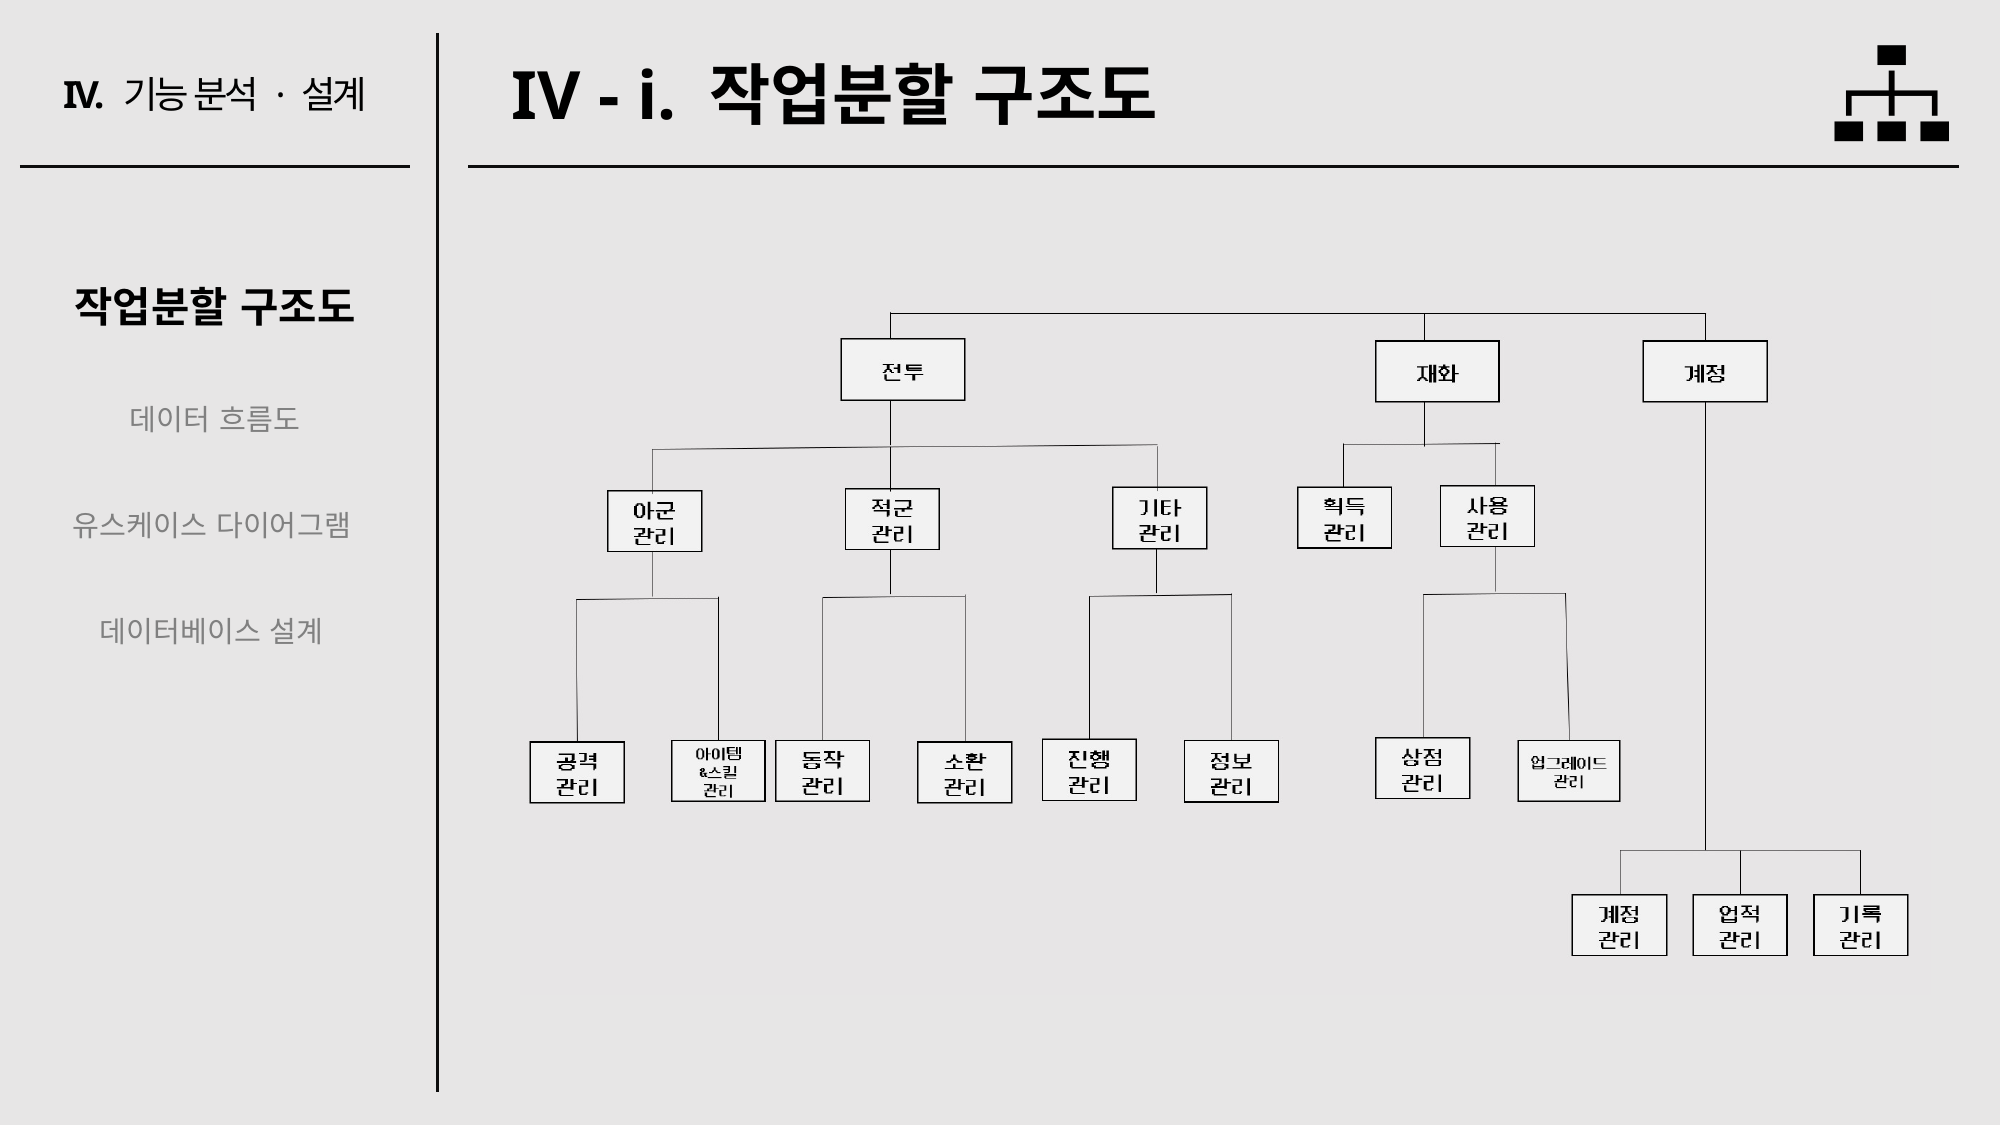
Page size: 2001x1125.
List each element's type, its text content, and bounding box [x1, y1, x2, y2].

text_box 유스케이스 다이어그램 [16, 499, 408, 550]
picture [1823, 25, 1960, 161]
text_box 작업분할 구조도 [19, 273, 411, 338]
text_box 데이터 흐름도 [19, 393, 411, 444]
text_box IV - i. 작업분할 구조도 [496, 45, 1823, 141]
picture [519, 290, 1931, 995]
text_box 데이터베이스 설계 [16, 605, 408, 656]
text_box IV. 기능 분석 · 설계 [19, 63, 411, 123]
